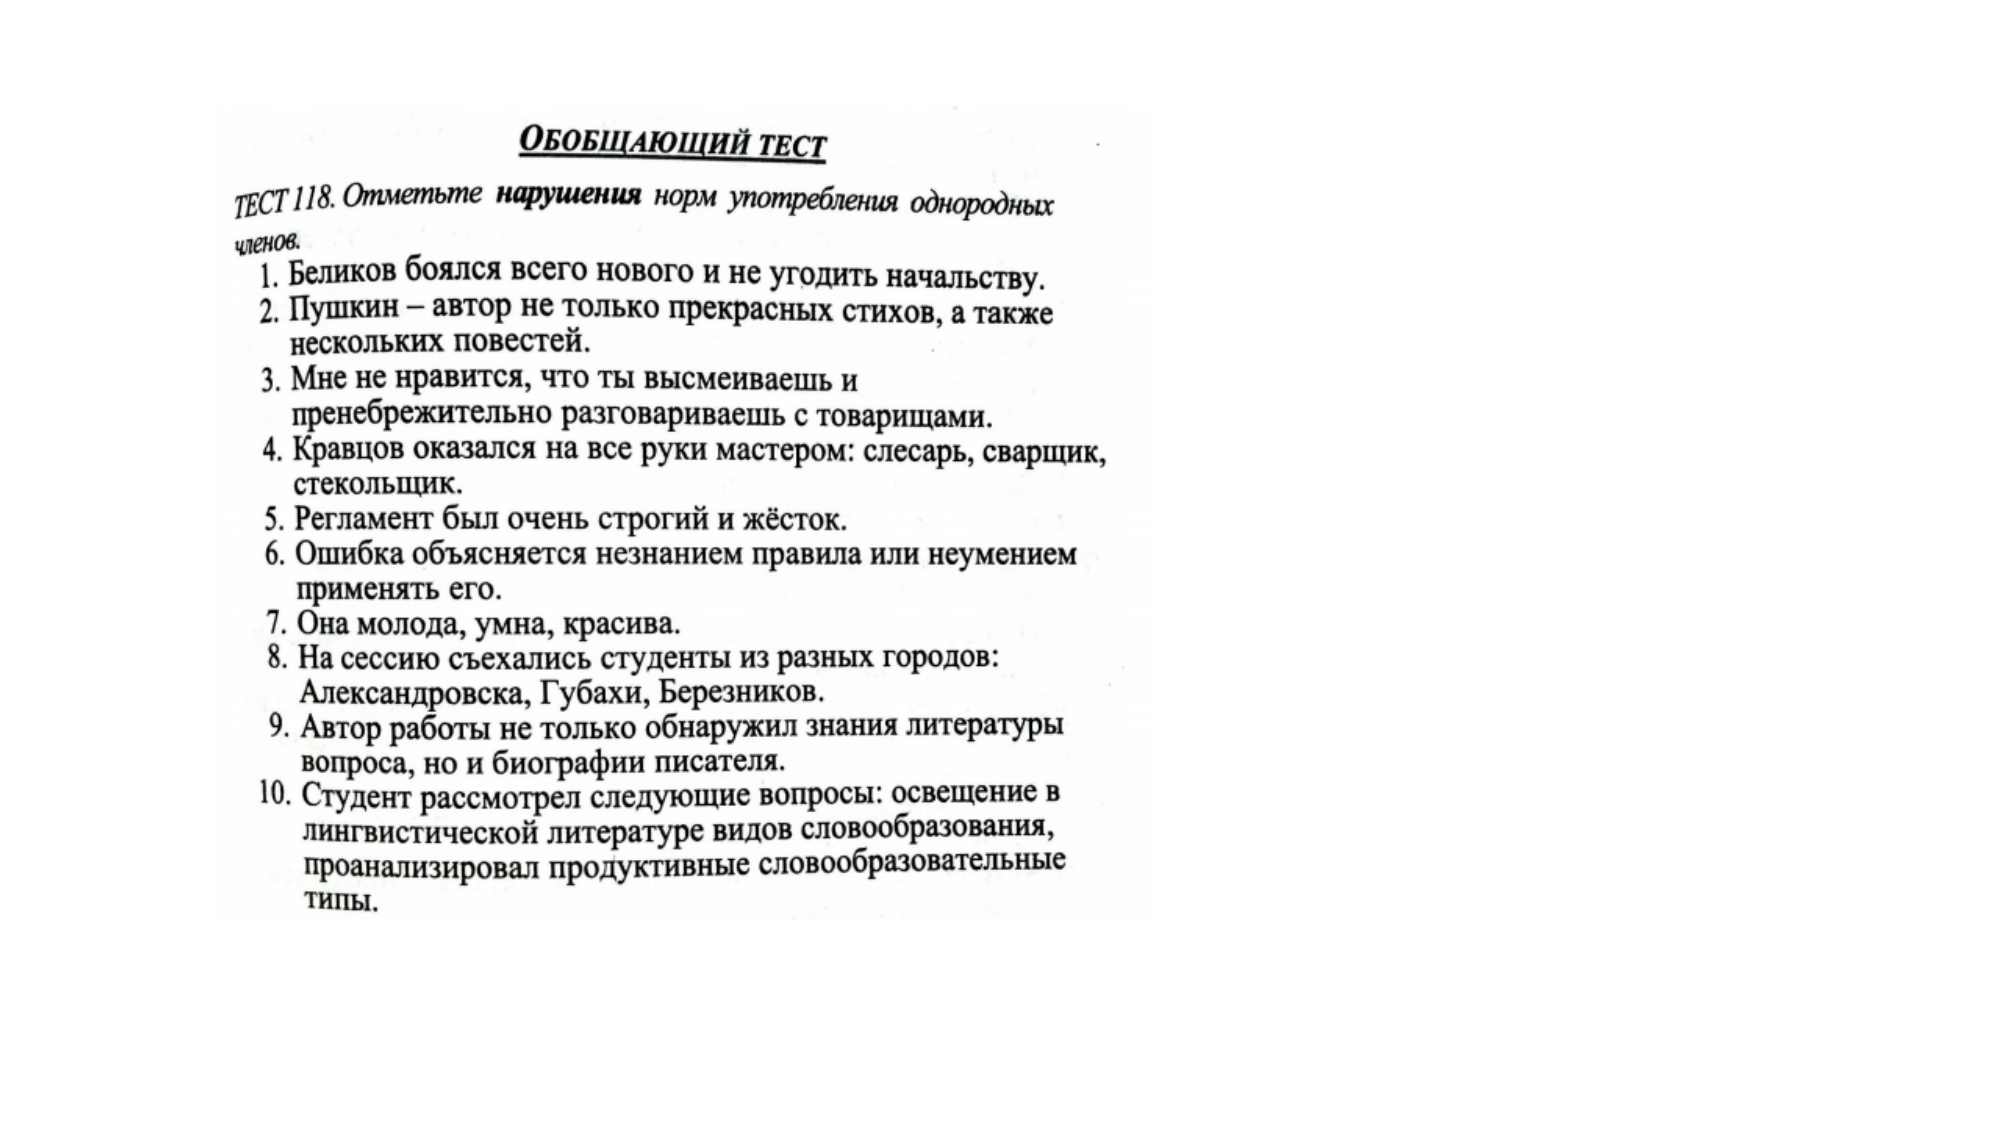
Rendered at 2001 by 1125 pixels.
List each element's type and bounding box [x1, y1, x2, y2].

picture [215, 105, 1154, 920]
